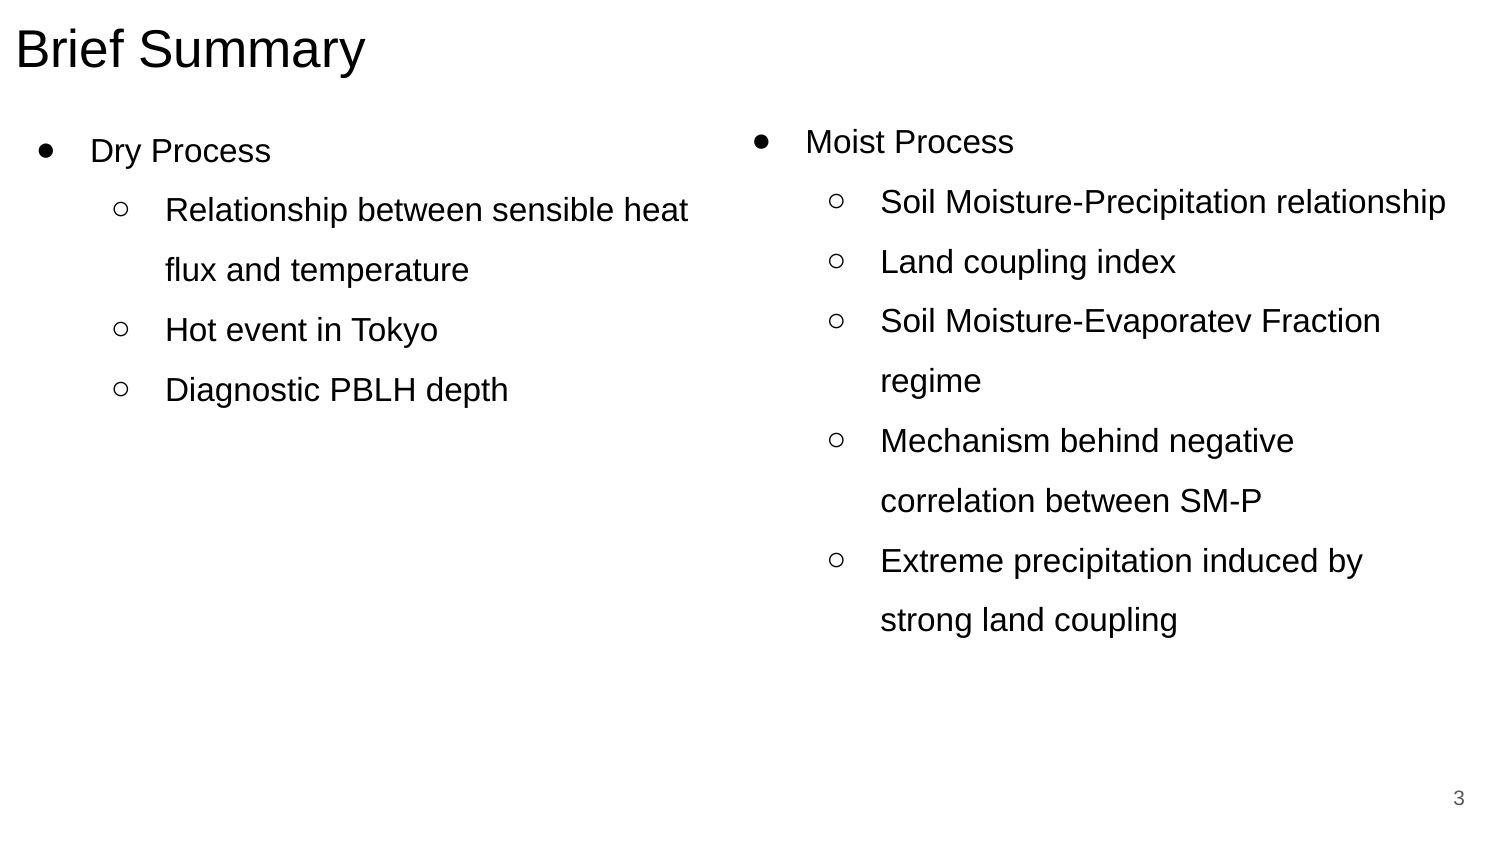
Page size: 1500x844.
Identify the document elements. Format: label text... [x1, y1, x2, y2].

list Dry Process Relationship between sensible heat flux and temperature Hot event in Tokyo Diagnostic PBLH depth [0, 93, 750, 767]
title Brief Summary [0, 0, 1398, 93]
list Moist Process Soil Moisture-Precipitation relationship Land coupling index Soil Moisture-Evaporatev Fraction regime Mechanism behind negative correlation between SM-P Extreme precipitation induced by strong land coupling [715, 85, 1466, 759]
slide_number ‹#› [1389, 764, 1480, 830]
